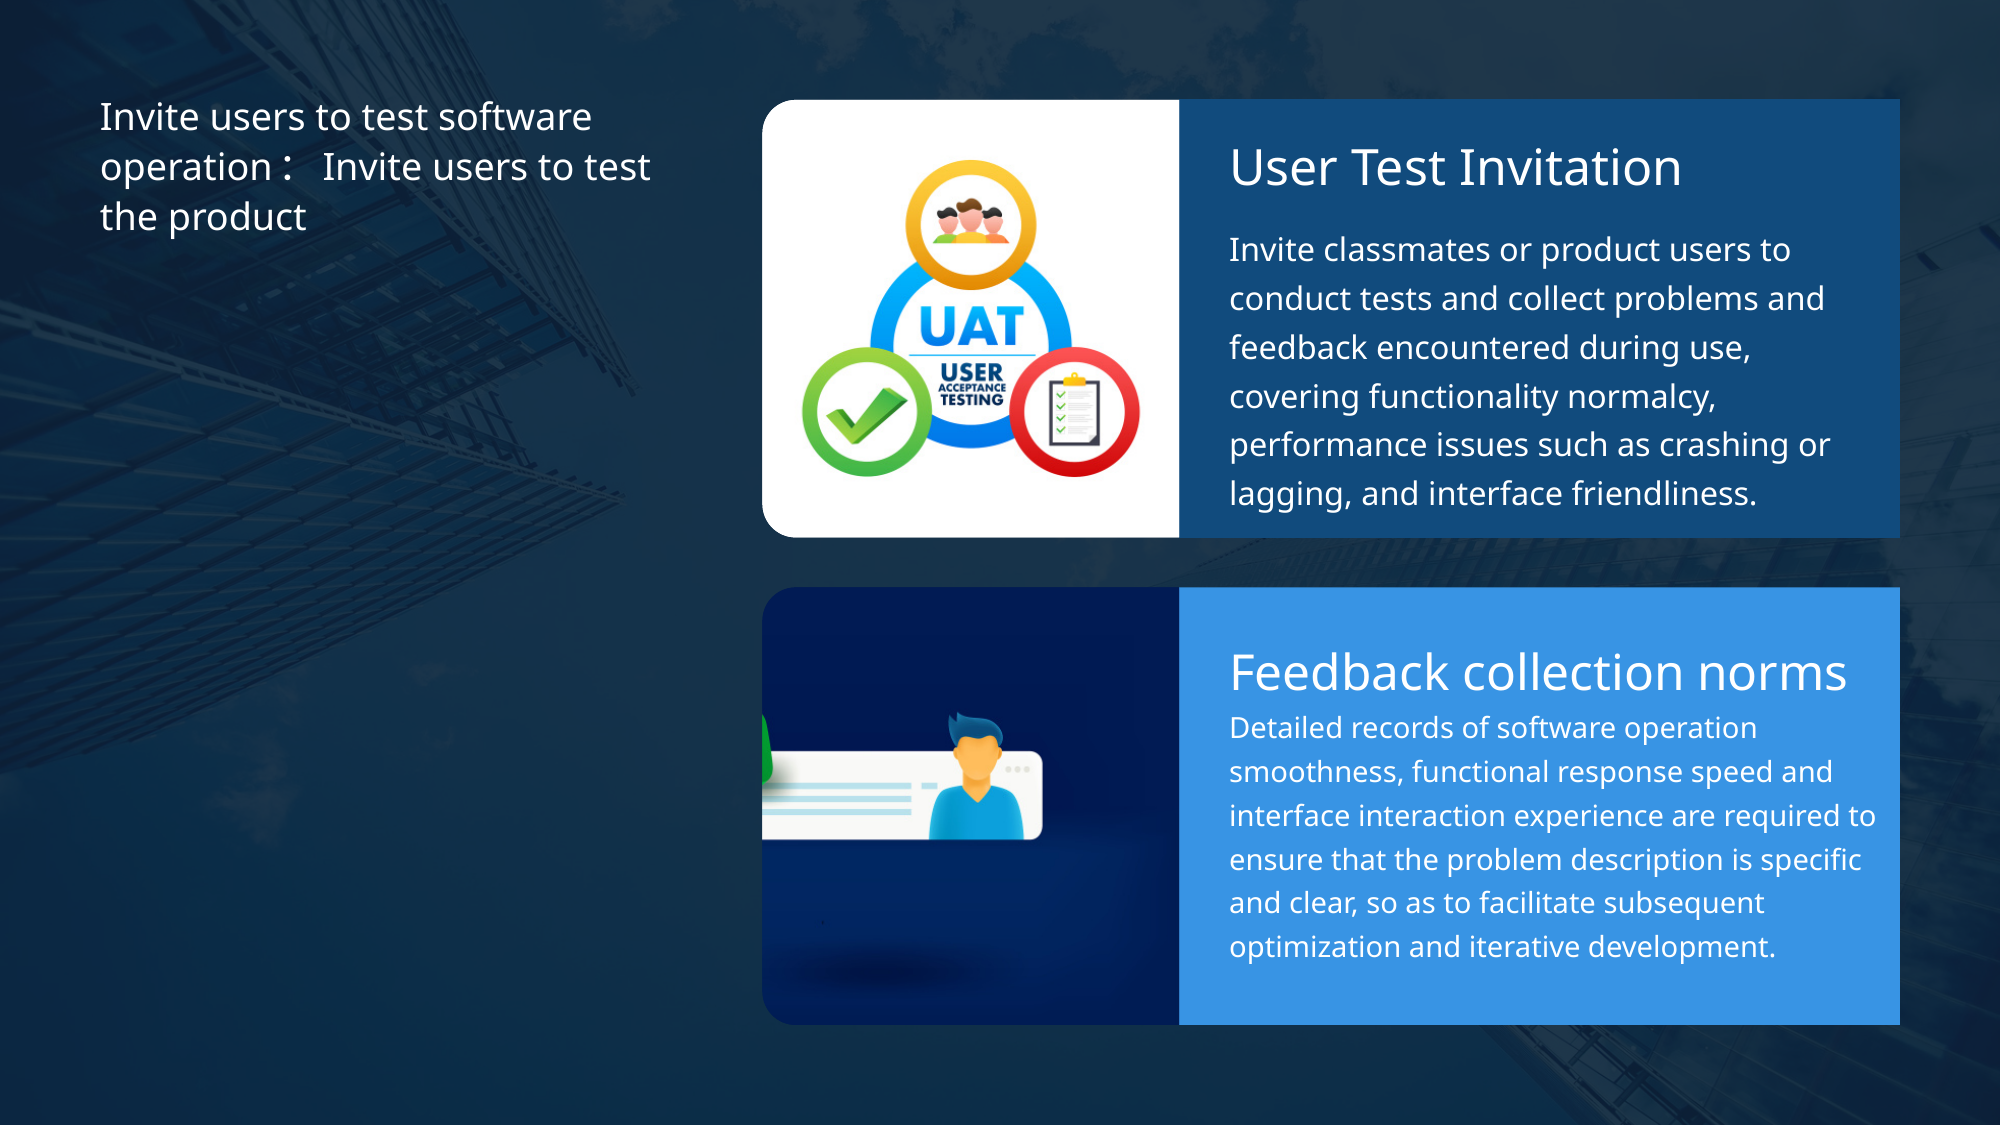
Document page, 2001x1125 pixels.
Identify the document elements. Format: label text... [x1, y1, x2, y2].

list Detailed records of software operation smoothness, functional response speed and interface interaction experience are required to ensure that the problem description is specific and clear, so as to facilitate subsequent optimization and iterative development. [1229, 701, 1886, 1025]
list User Test Invitation [1229, 129, 1850, 196]
picture [761, 99, 1180, 538]
list Feedback collection norms [1229, 634, 1850, 701]
list [1180, 99, 1900, 538]
list [1180, 587, 1900, 1025]
list Invite classmates or product users to conduct tests and collect problems and feedback encountered during use, covering functionality normalcy, performance issues such as crashing or lagging, and interface friendliness. [1229, 219, 1850, 514]
title Invite users to test software operation：Invite users to test the product [99, 87, 663, 288]
picture [761, 586, 1180, 1026]
